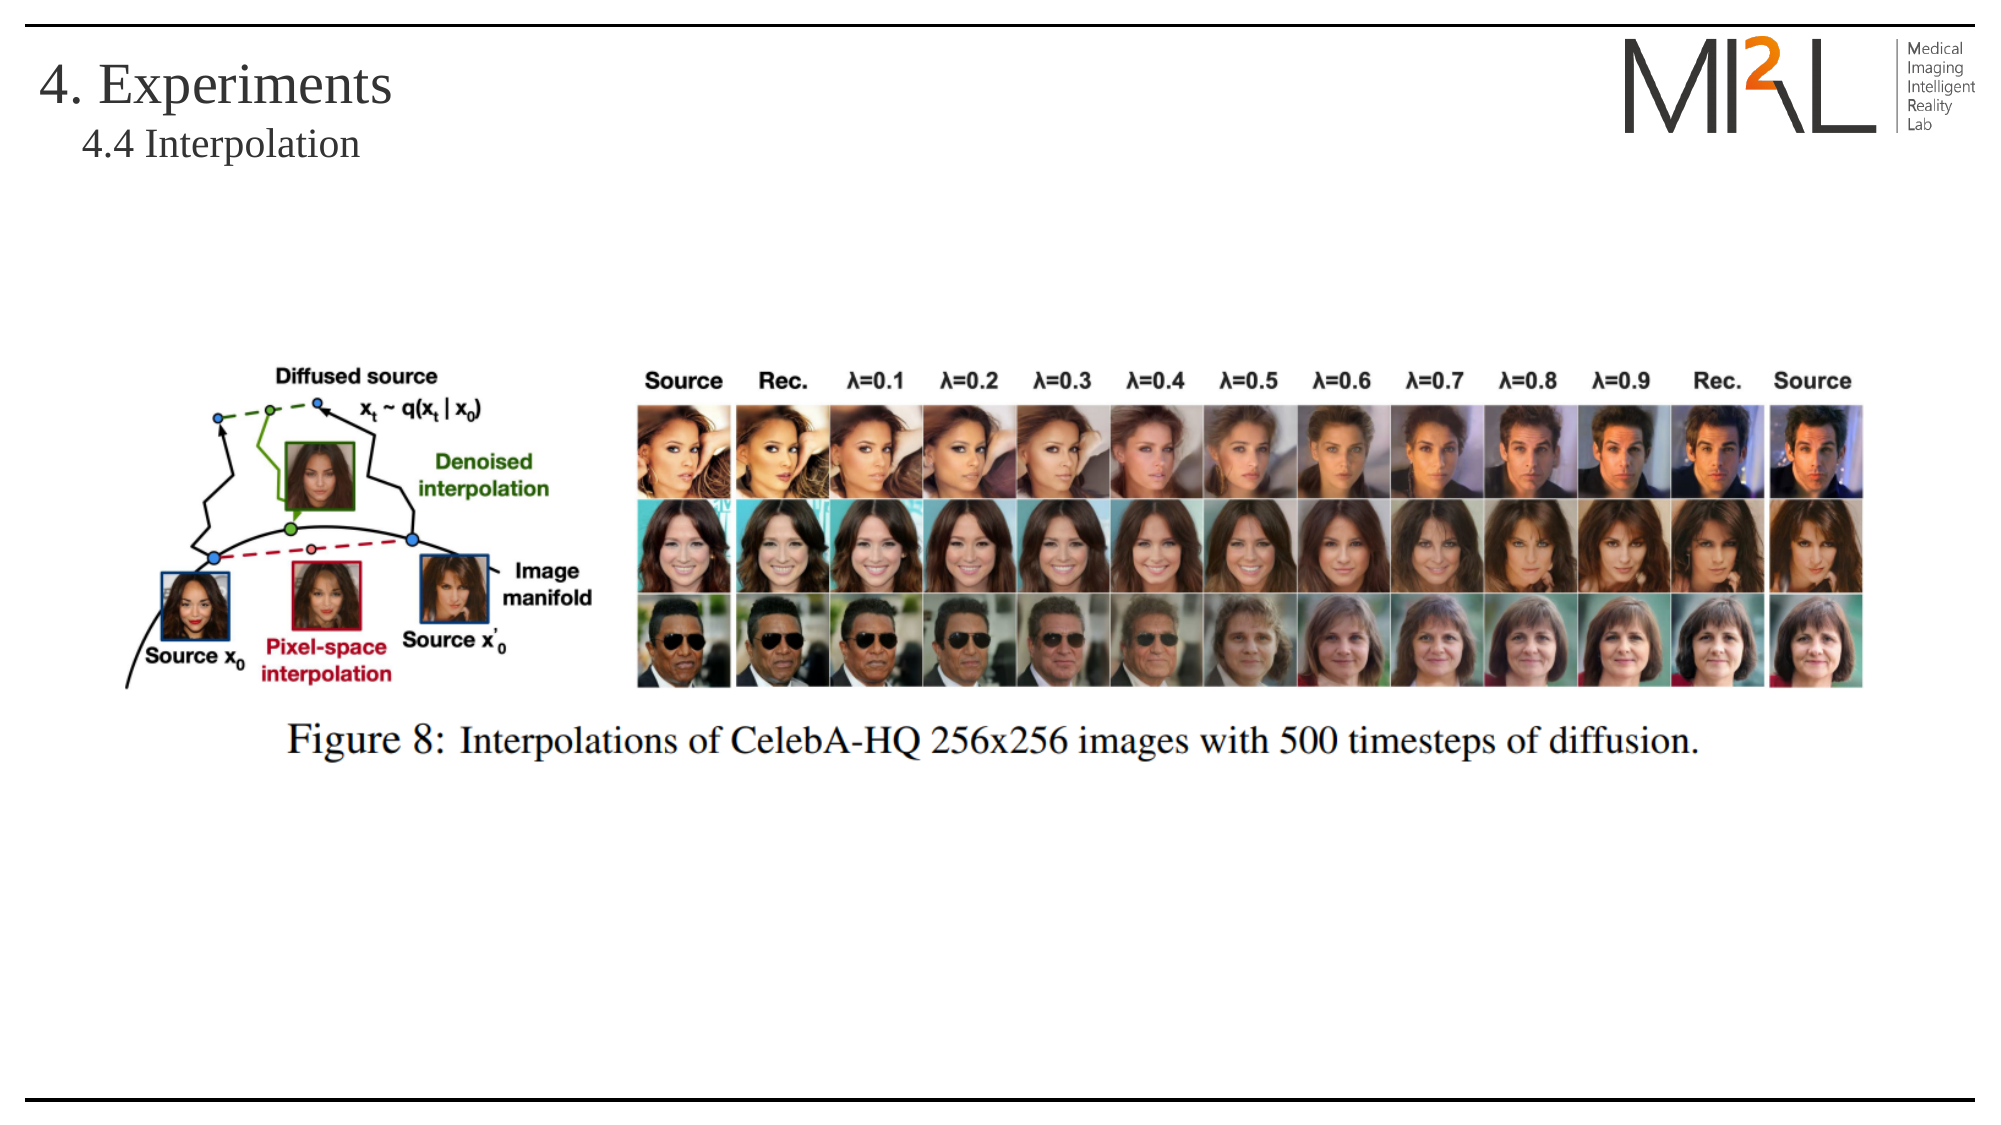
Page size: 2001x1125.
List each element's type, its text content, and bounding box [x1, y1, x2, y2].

text_box 4. Experiments 4.4 Interpolation [24, 37, 1582, 173]
picture [1625, 36, 1976, 133]
picture [107, 345, 1893, 781]
